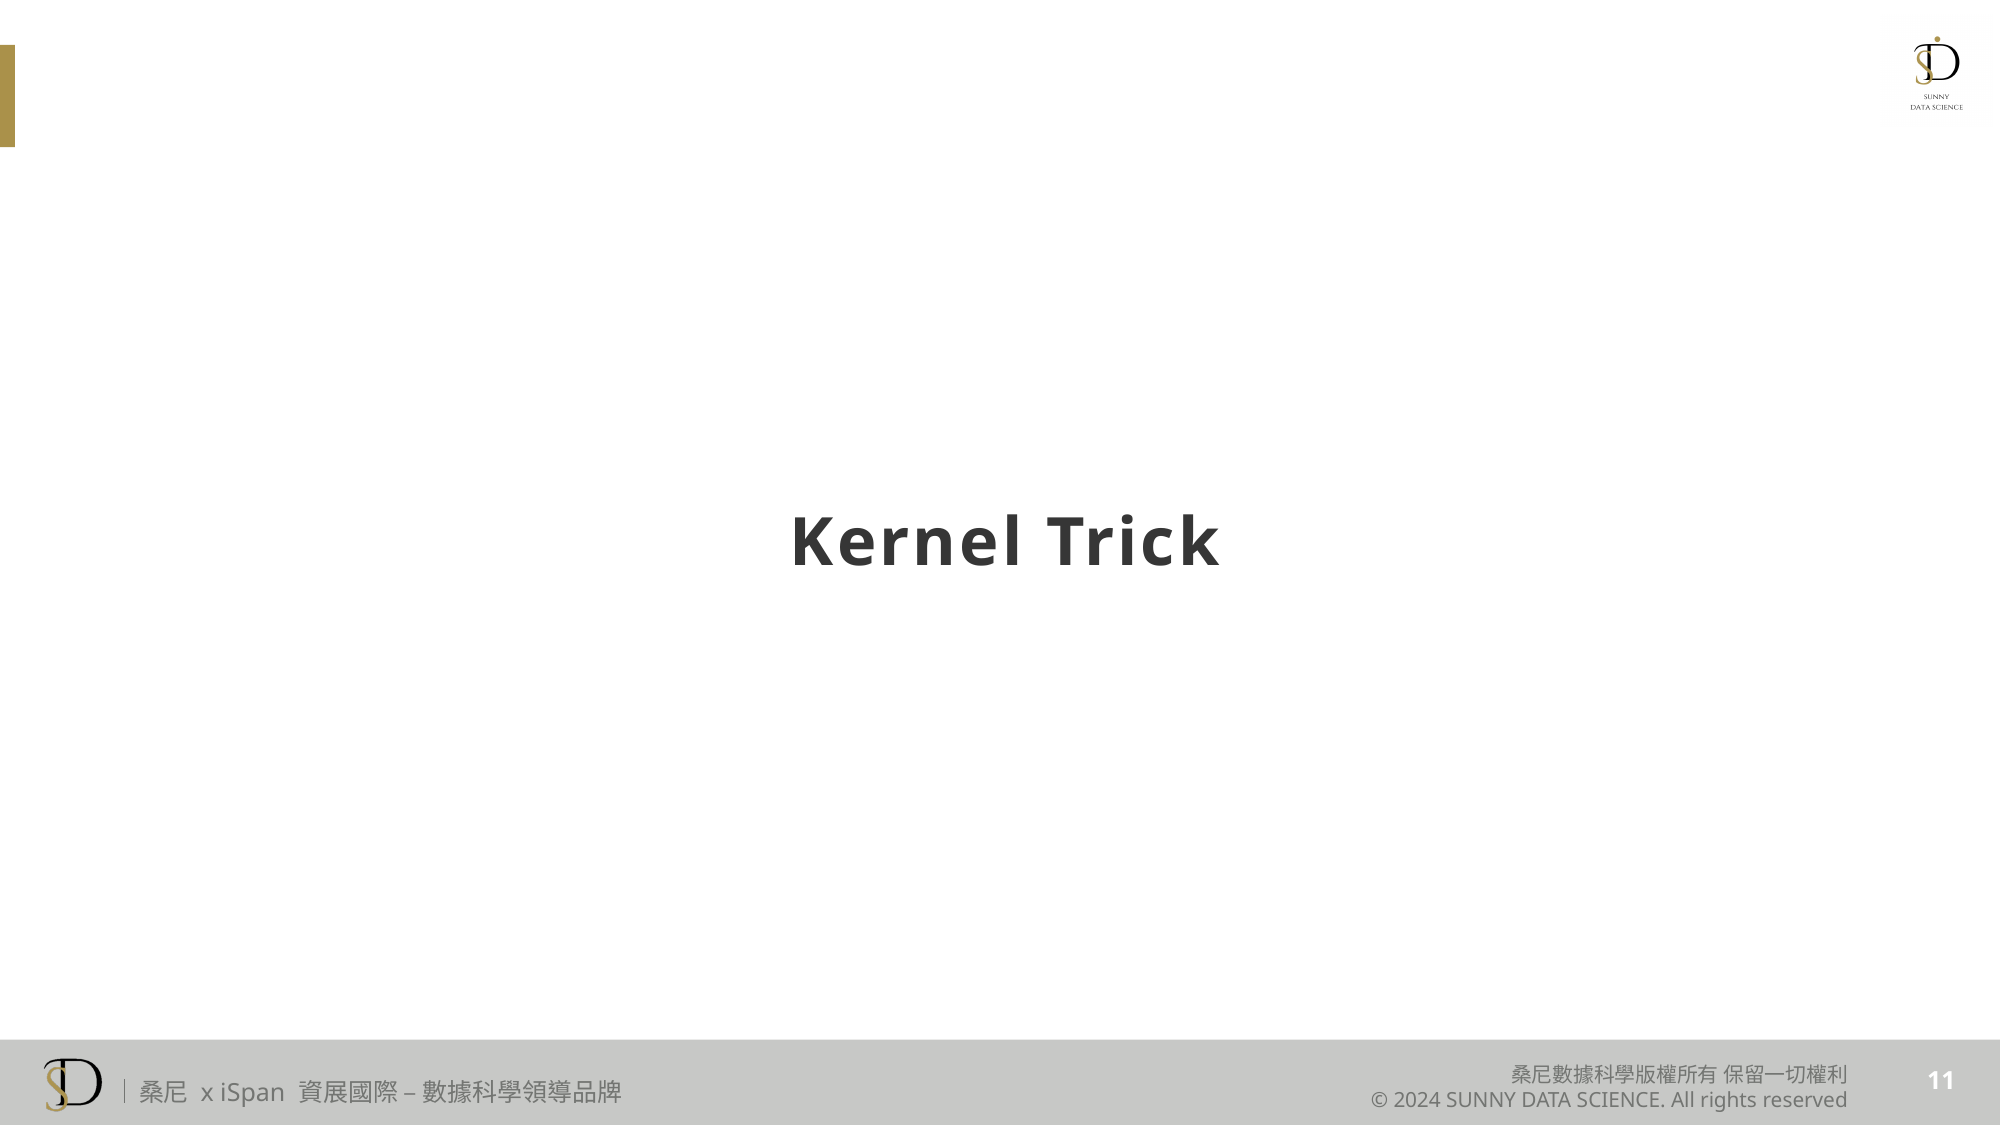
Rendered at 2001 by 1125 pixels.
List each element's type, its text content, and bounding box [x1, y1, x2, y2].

picture [0, 1020, 145, 1125]
text_box Kernel Trick [73, 479, 1937, 608]
picture [1880, 14, 1993, 127]
